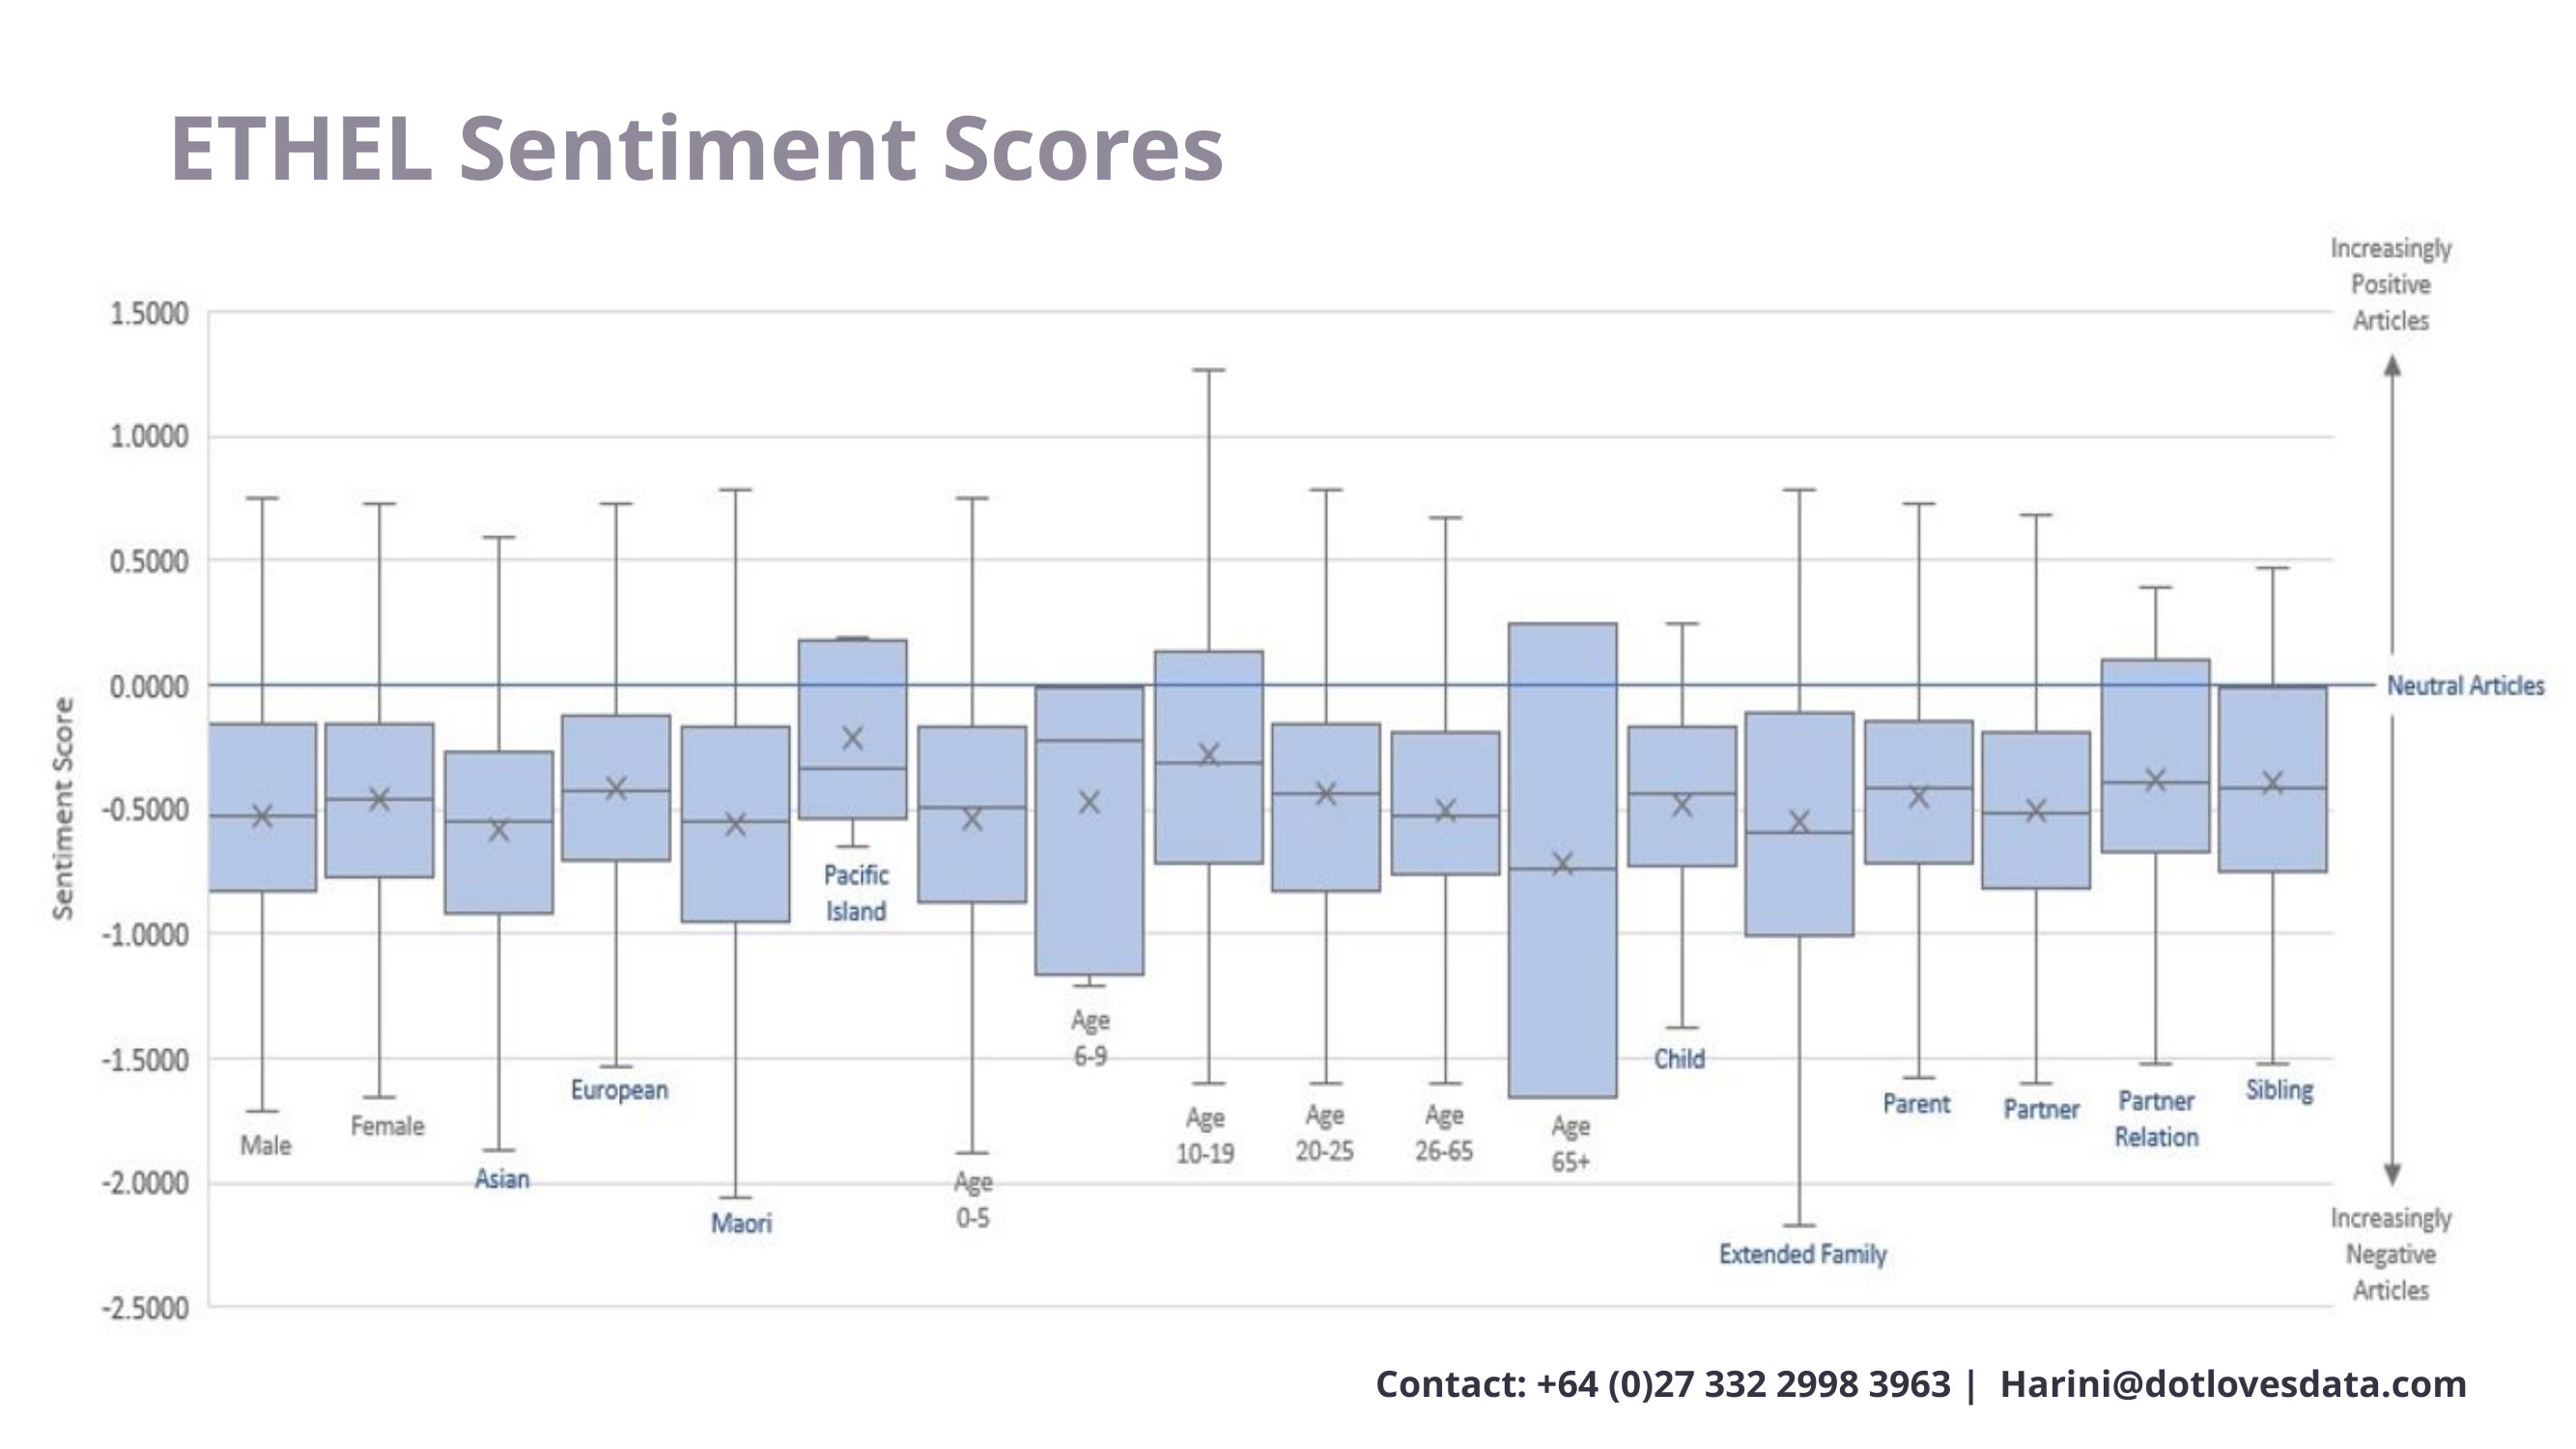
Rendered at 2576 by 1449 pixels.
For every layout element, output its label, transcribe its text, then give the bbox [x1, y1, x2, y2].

text_box ETHEL Sentiment Scores [153, 0, 2544, 201]
picture [9, 205, 2567, 1355]
text_box Contact: +64 (0)27 332 2998 3963 | Harini@dotlovesdata.com [1278, 1365, 2566, 1412]
